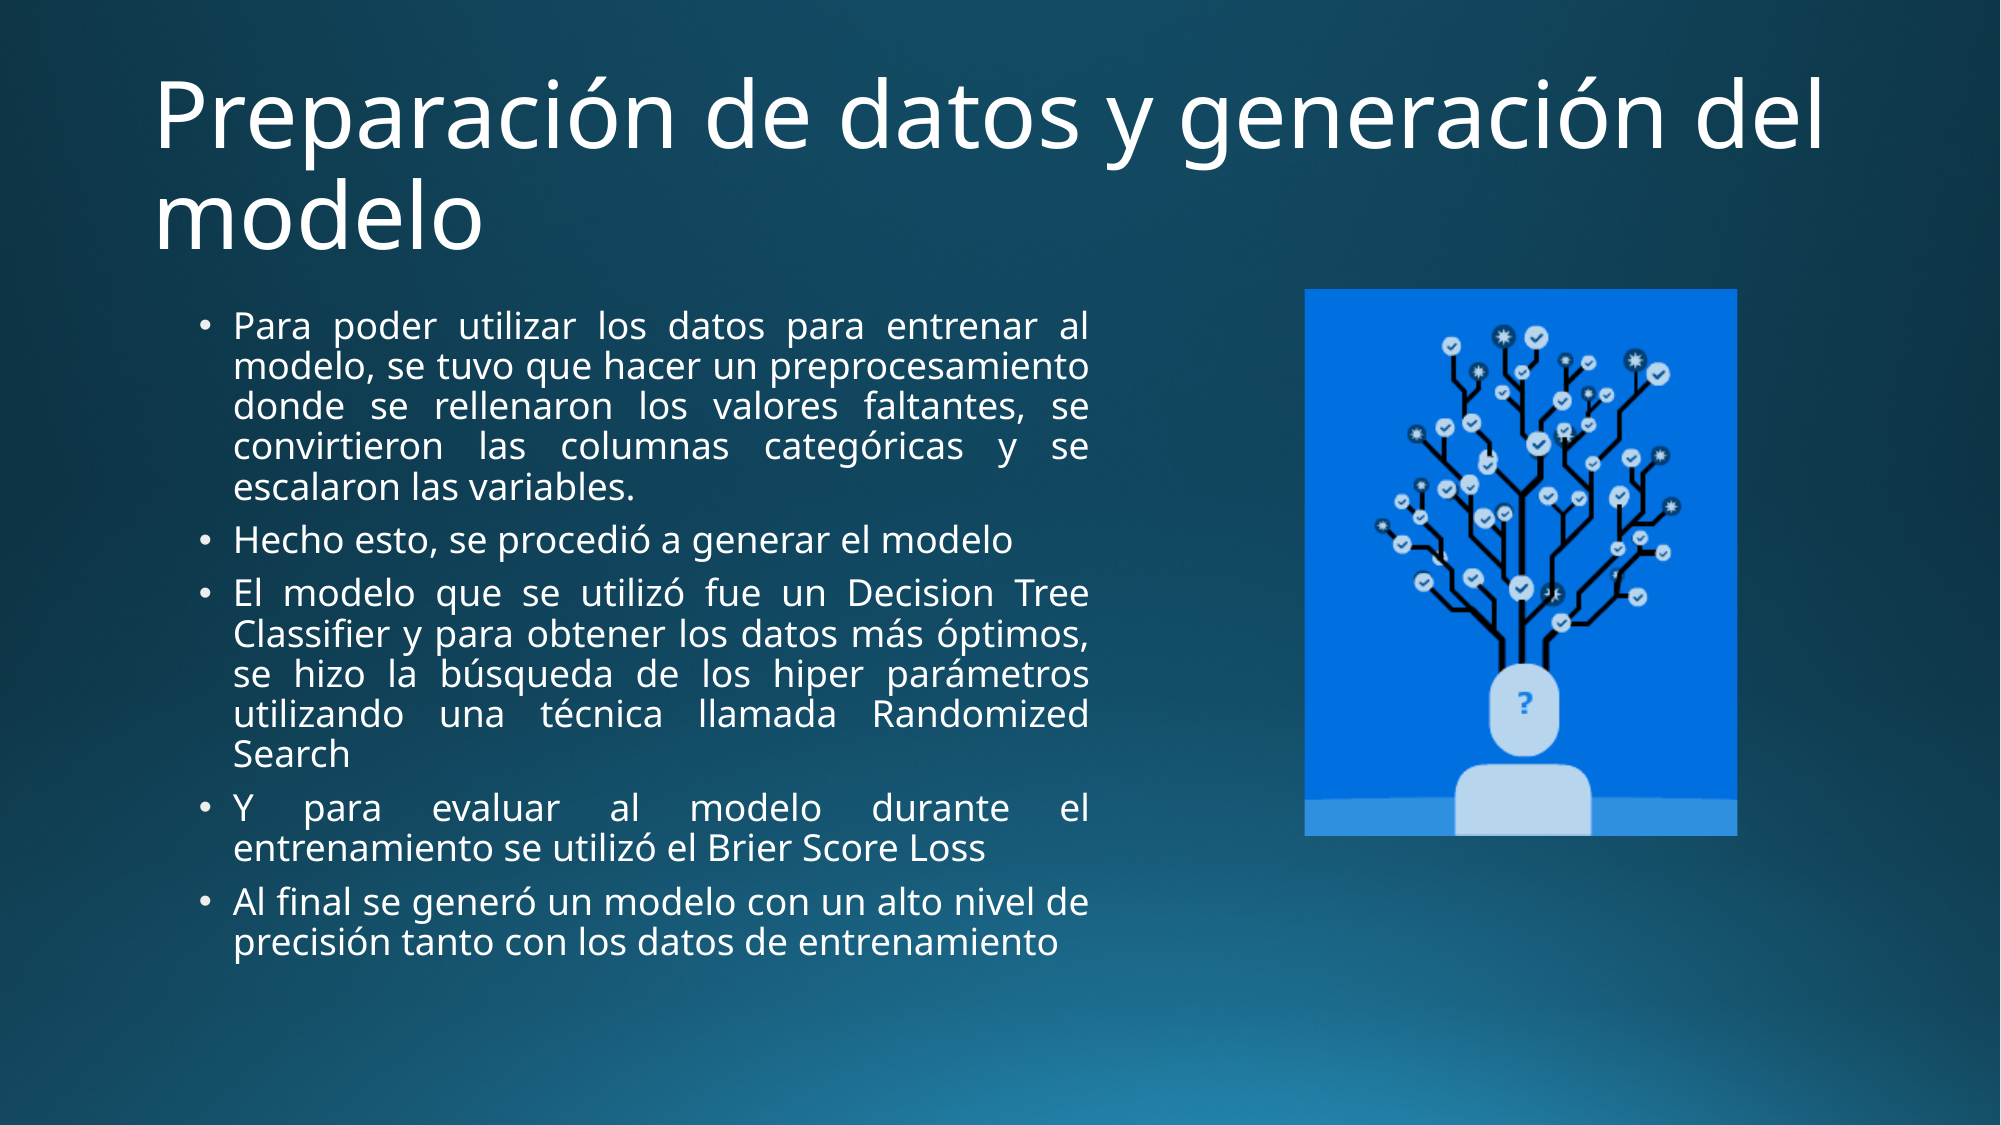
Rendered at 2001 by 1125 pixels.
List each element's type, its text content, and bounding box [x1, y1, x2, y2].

list Para poder utilizar los datos para entrenar al modelo, se tuvo que hacer un preprocesamiento donde se rellenaron los valores faltantes, se convirtieron las columnas categóricas y se escalaron las variables. Hecho esto, se procedió a generar el modelo El modelo que se utilizó fue un Decision Tree Classifier y para obtener los datos más óptimos, se hizo la búsqueda de los hiper parámetros utilizando una técnica llamada Randomized Search Y para evaluar al modelo durante el entrenamiento se utilizó el Brier Score Loss Al final se generó un modelo con un alto nivel de precisión tanto con los datos de entrenamiento [183, 299, 1107, 1014]
title Preparación de datos y generación del modelo [137, 59, 1863, 278]
picture [0, 0, 2001, 1125]
